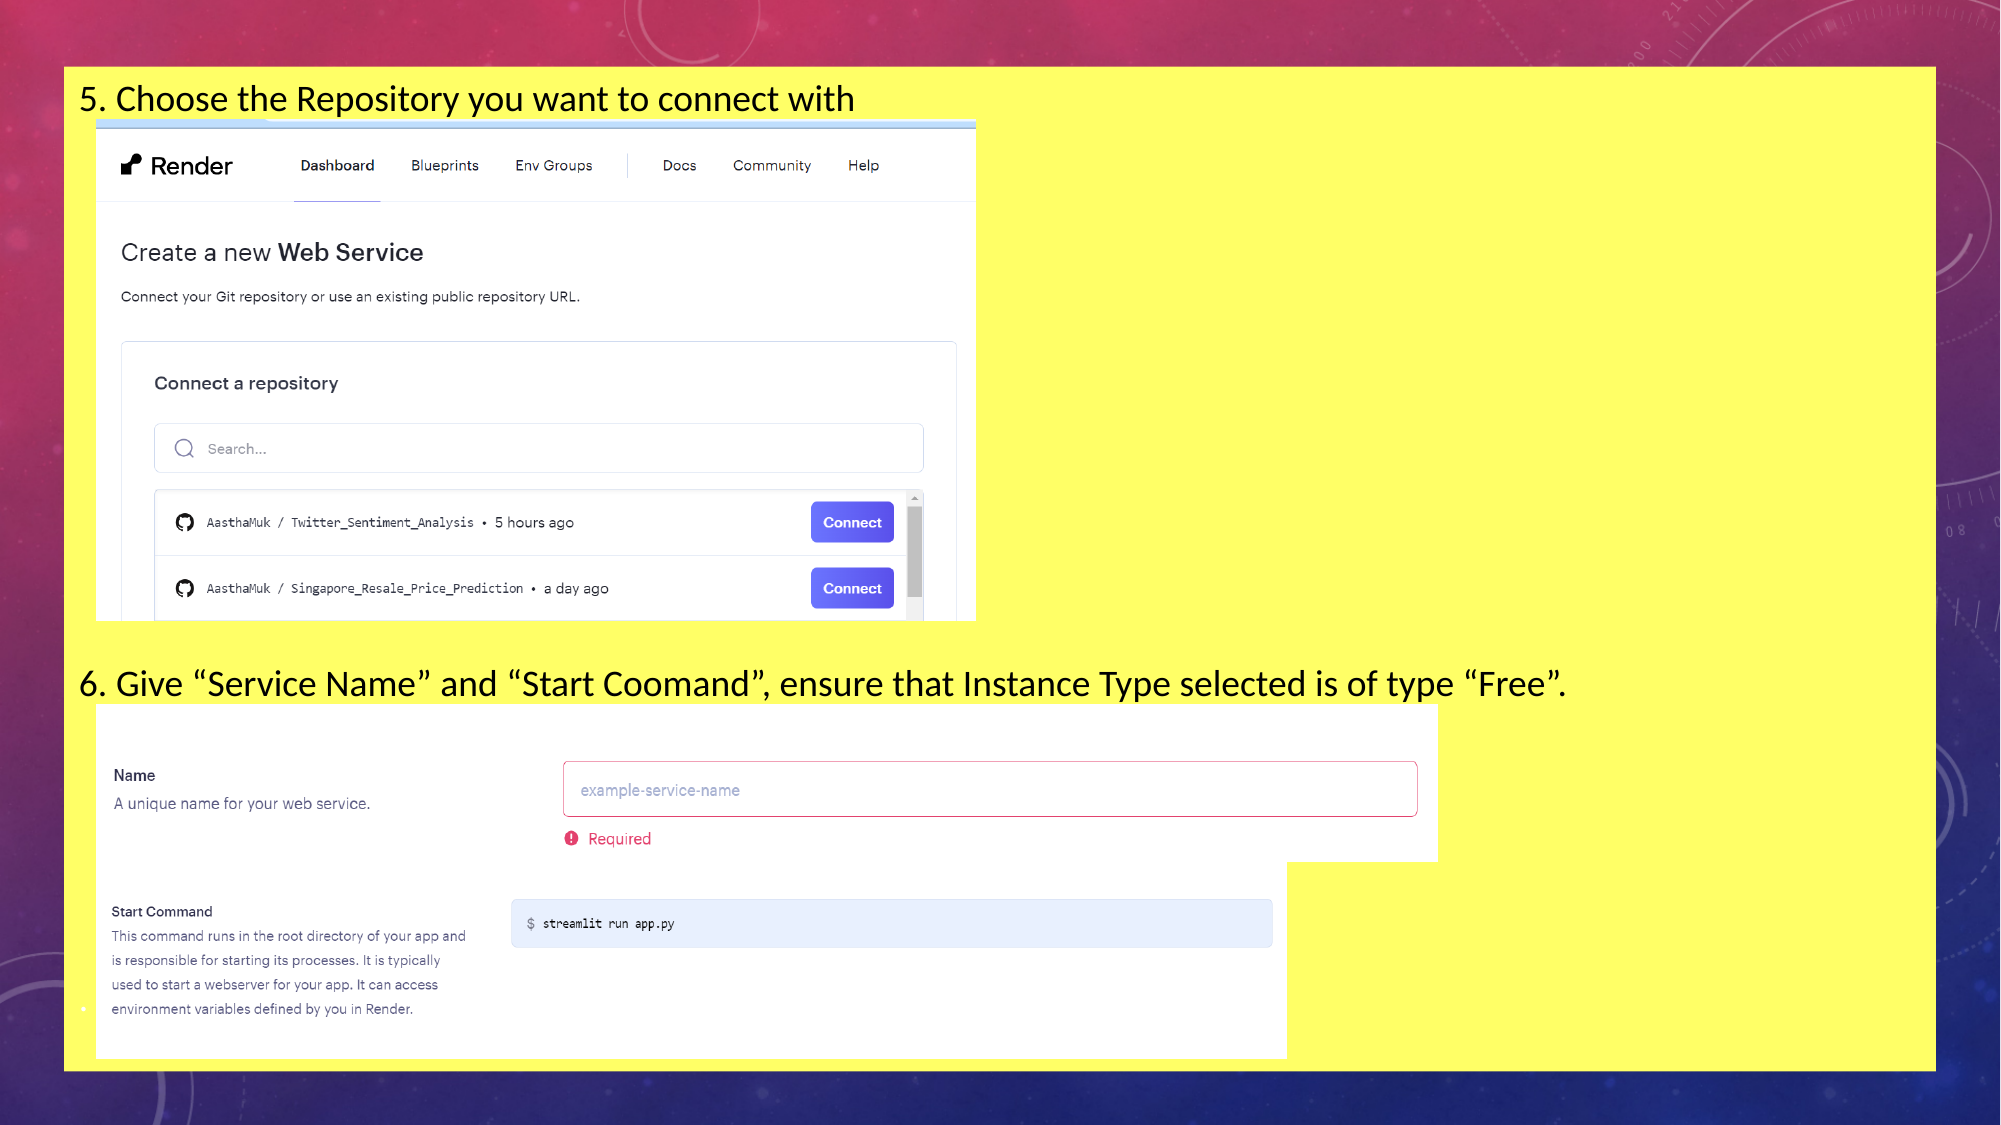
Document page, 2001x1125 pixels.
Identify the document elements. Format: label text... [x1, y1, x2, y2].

picture [0, 0, 2001, 1125]
text_box 5. Choose the Repository you want to connect with 6. Give “Service Name” and “Start Coomand”, ensure that Instance Type selected is of type “Free”. . [64, 66, 1936, 1072]
